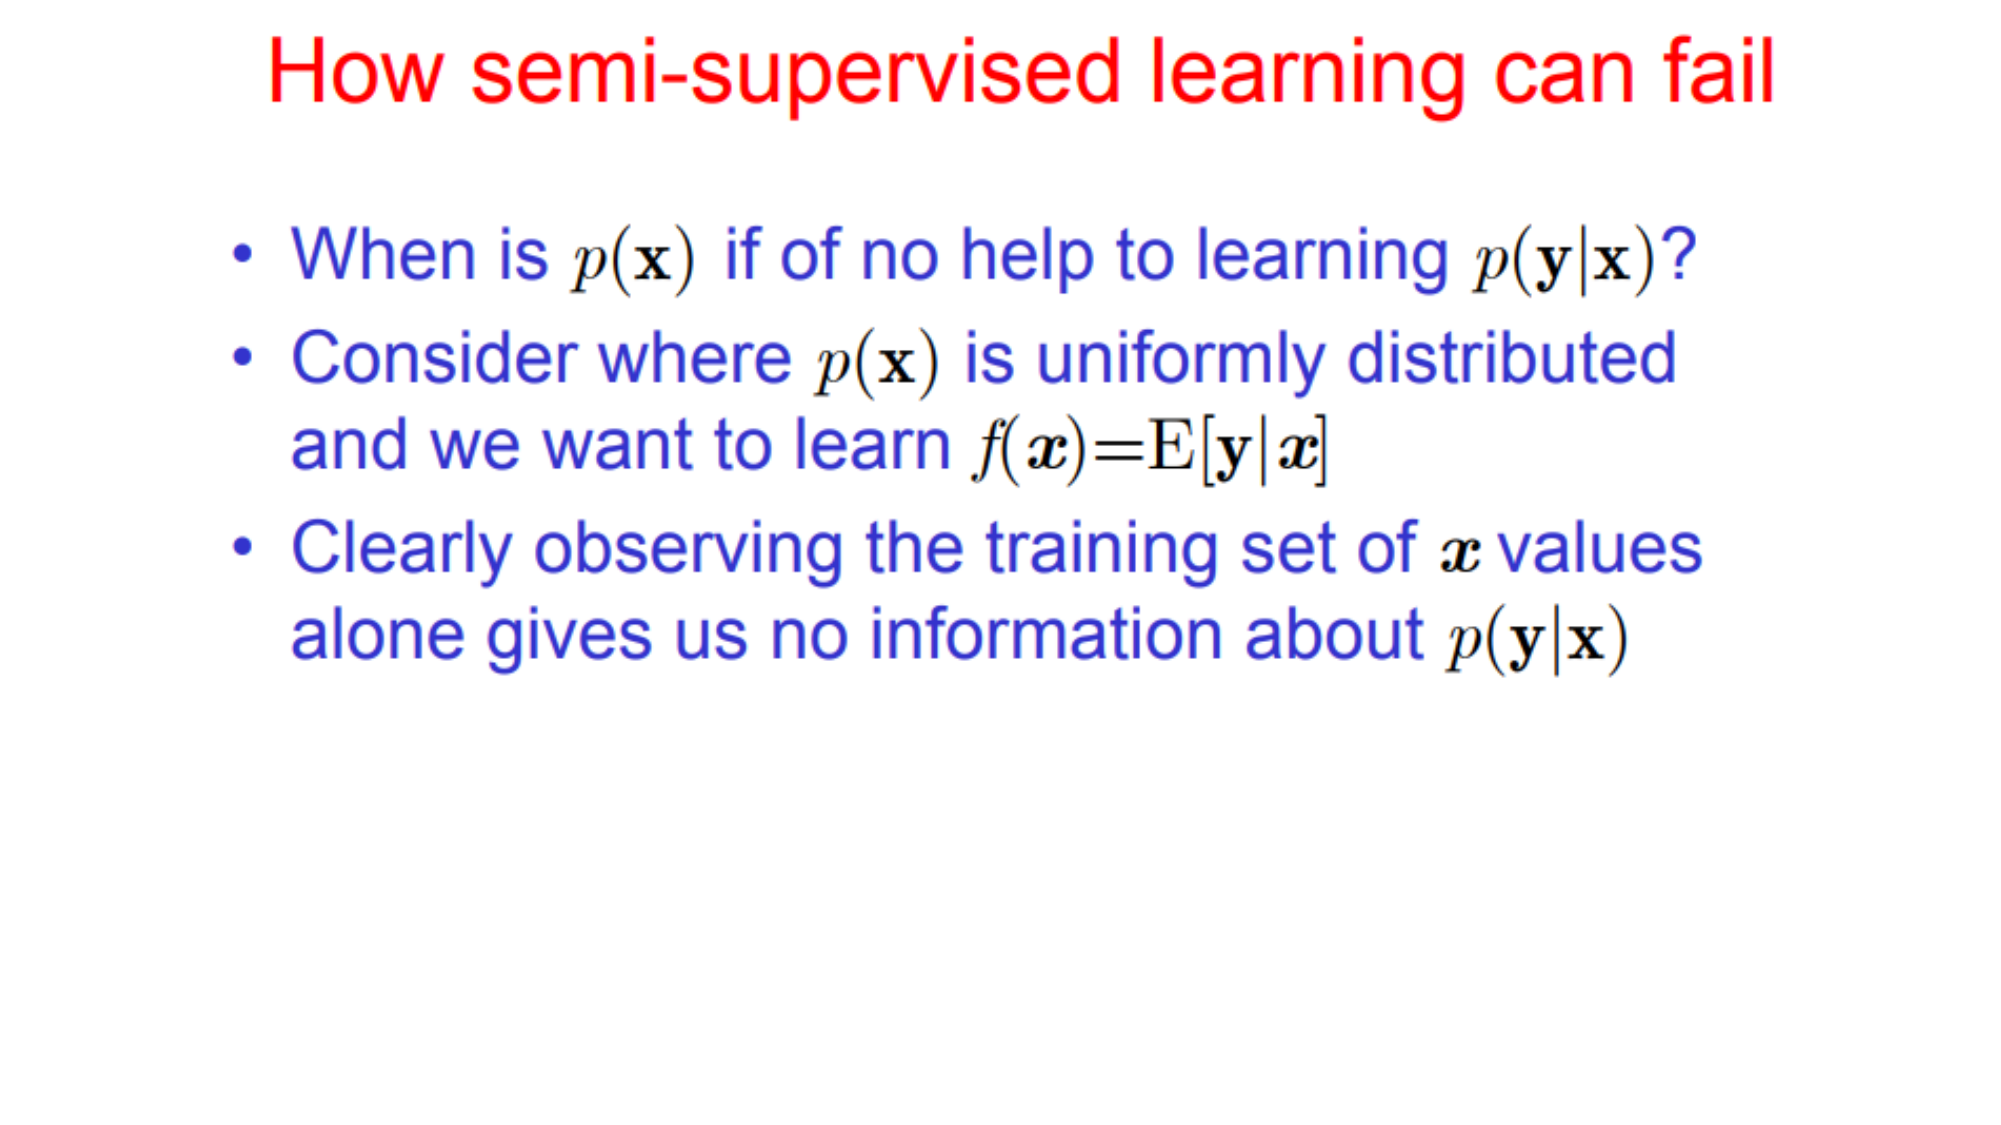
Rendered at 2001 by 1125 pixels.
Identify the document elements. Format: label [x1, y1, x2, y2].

picture [214, 0, 1816, 720]
